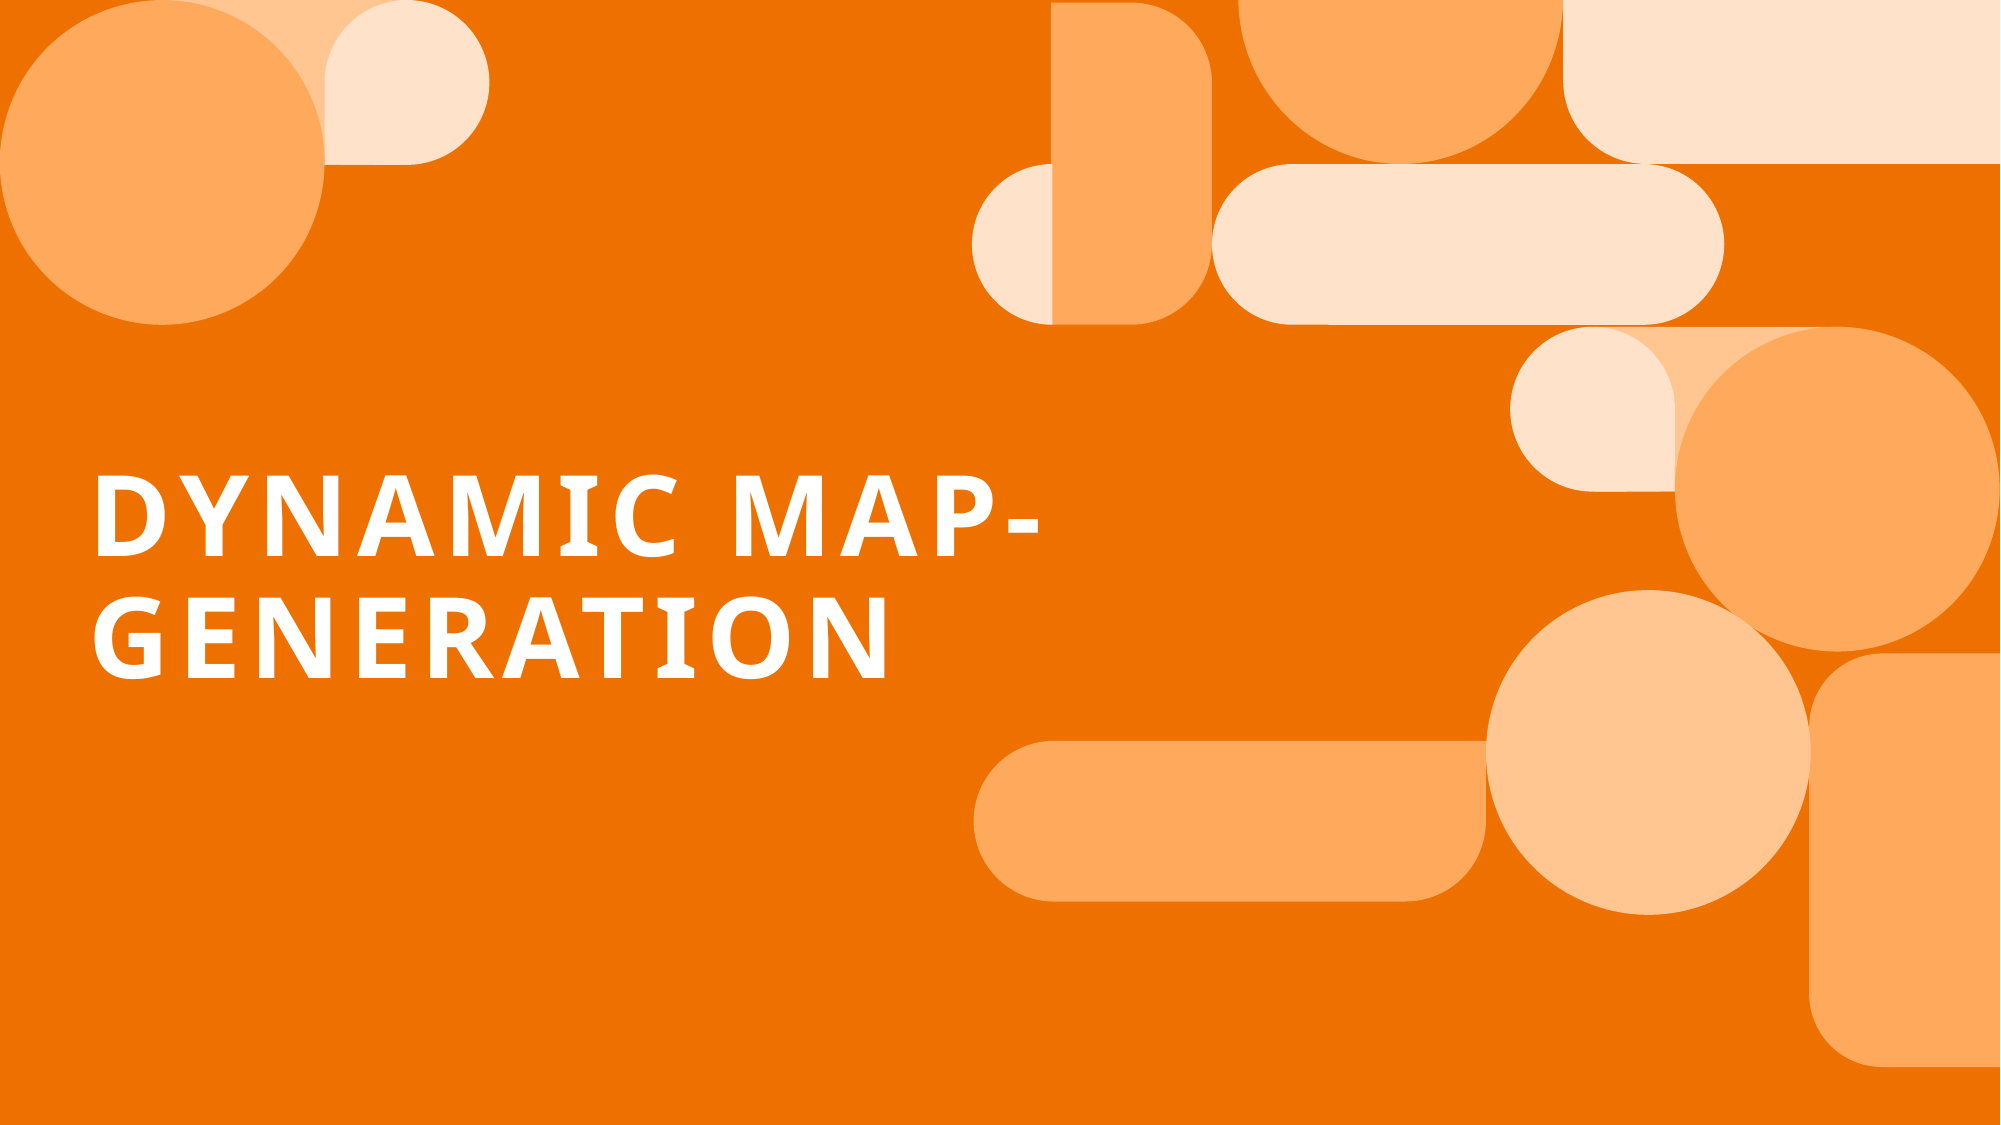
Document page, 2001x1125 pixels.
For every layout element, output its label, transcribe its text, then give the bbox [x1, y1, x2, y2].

title Dynamic Map-Generation [88, 443, 1166, 719]
